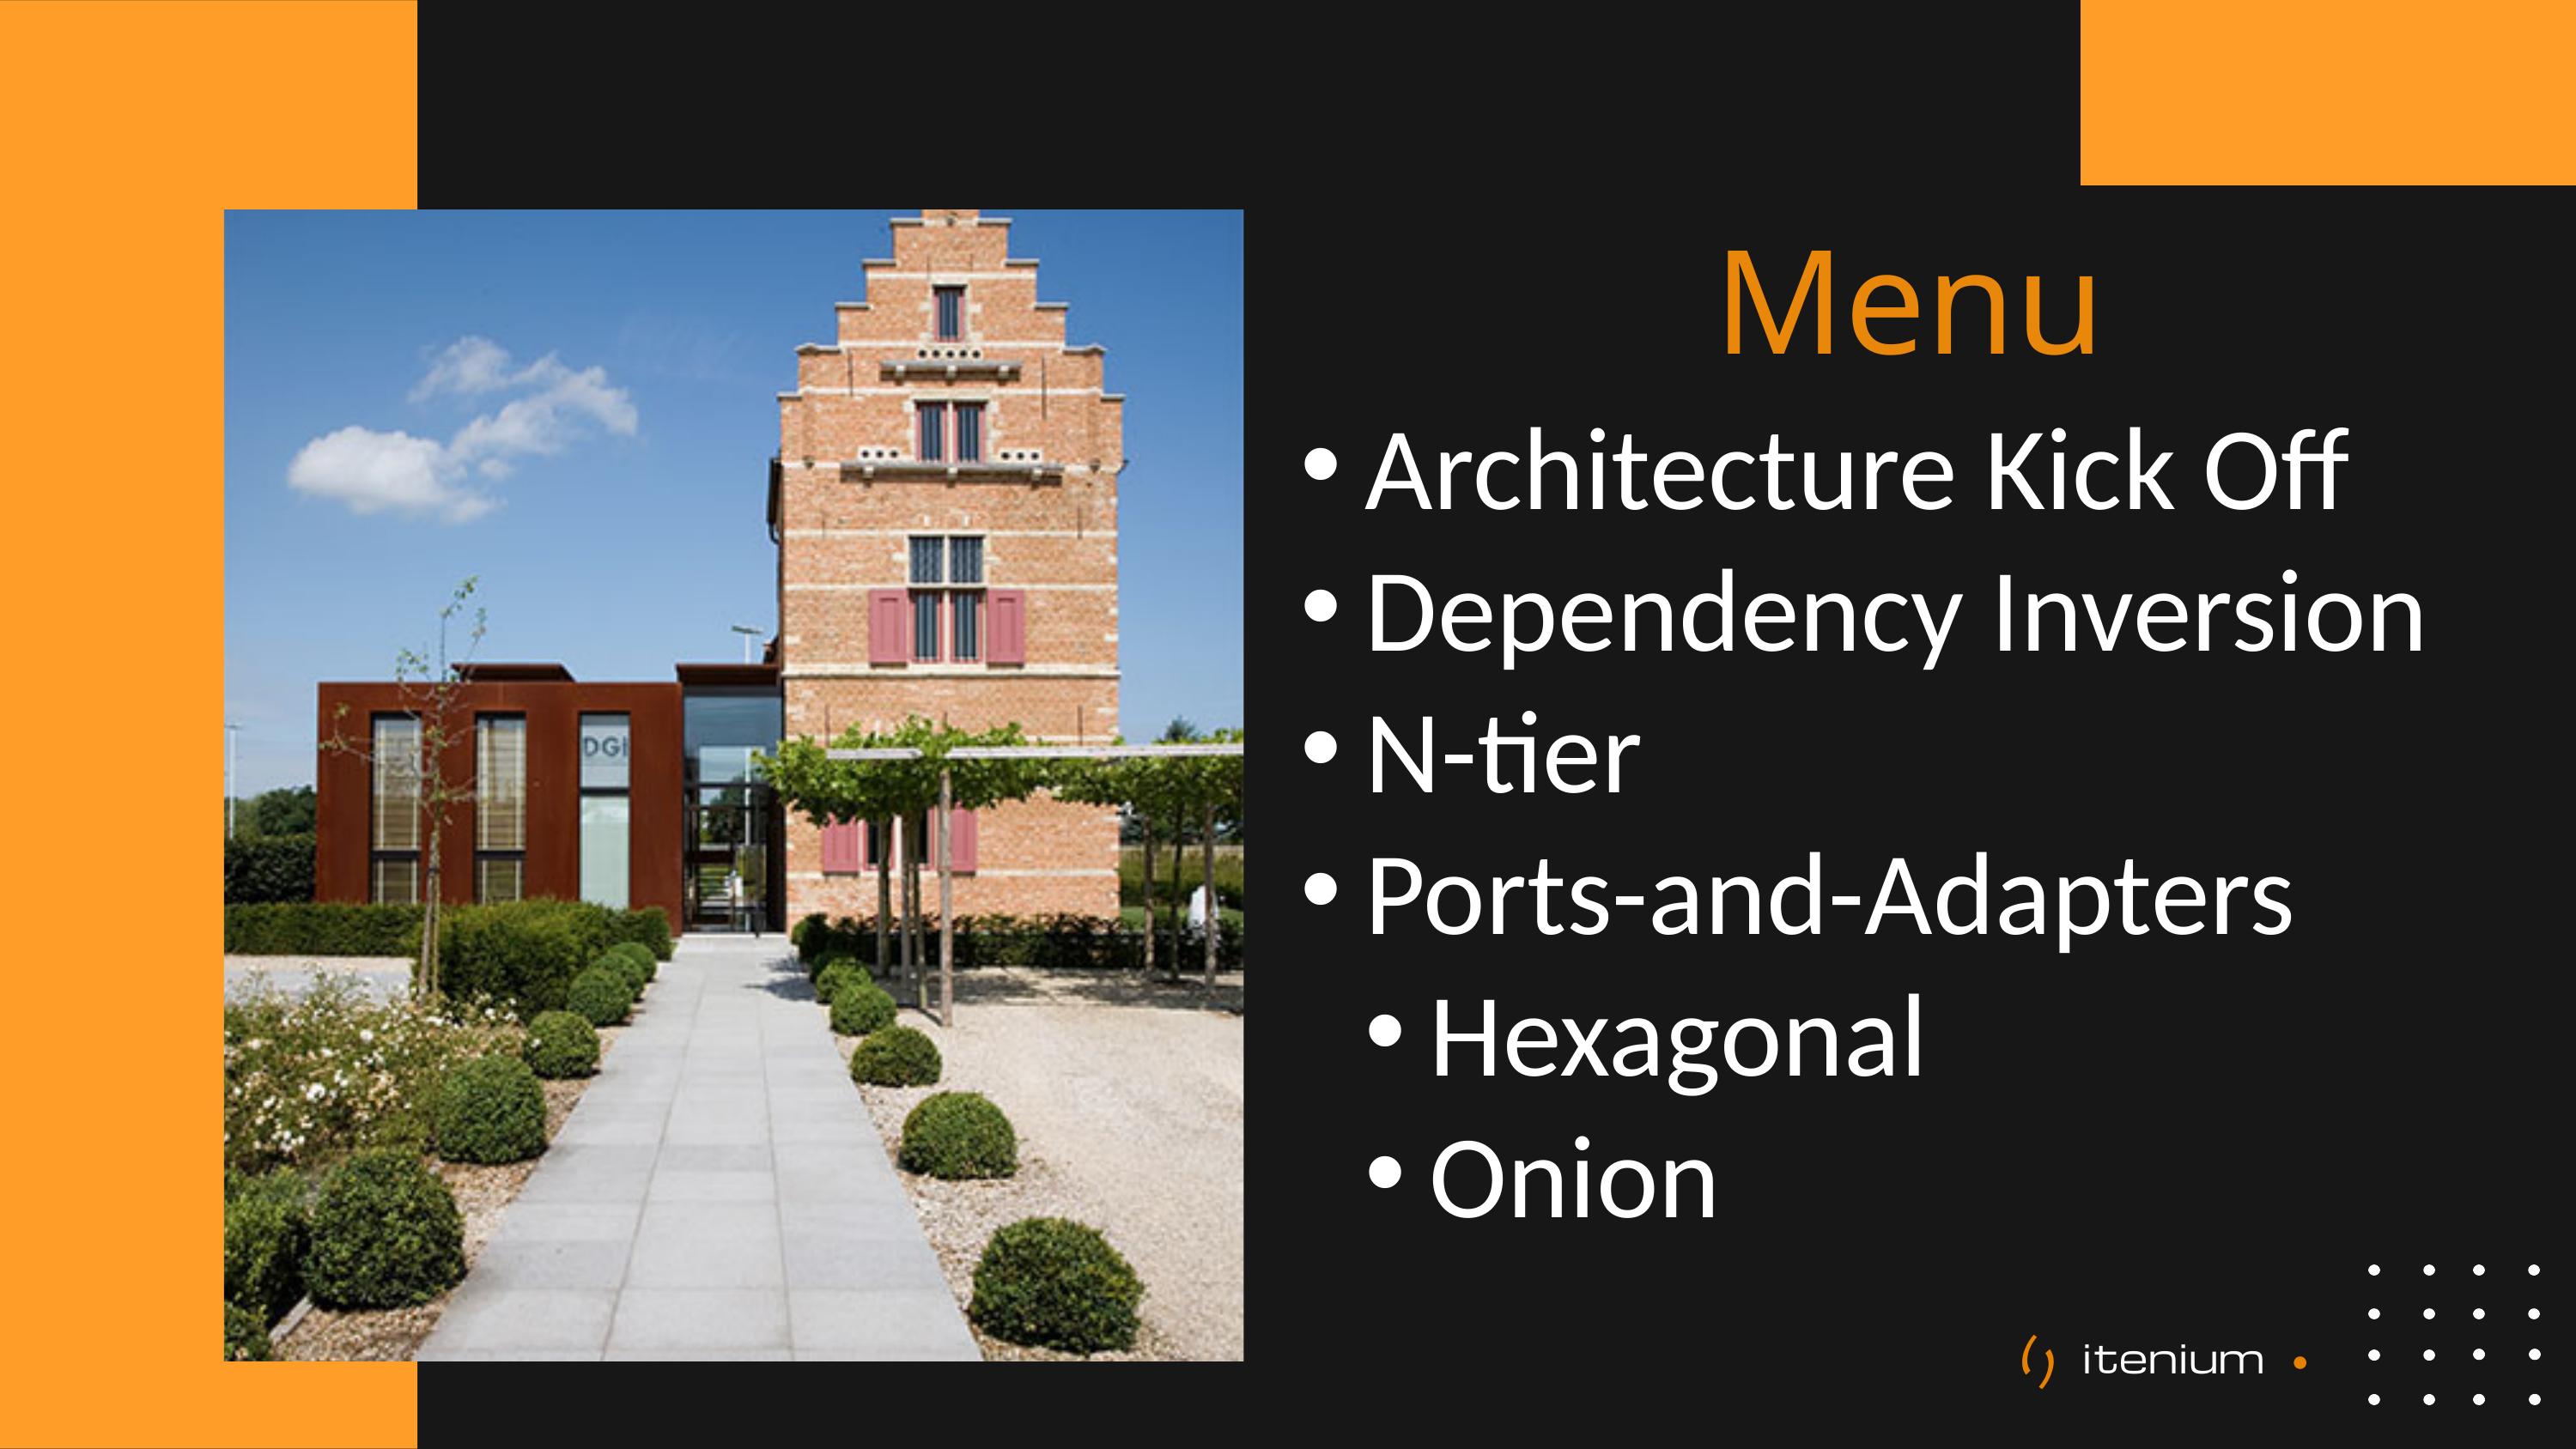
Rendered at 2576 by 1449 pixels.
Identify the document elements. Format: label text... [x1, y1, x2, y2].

picture [0, 0, 1244, 1449]
picture [2003, 1317, 2328, 1405]
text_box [2368, 1264, 2542, 1405]
text_box Architecture Kick Off Dependency Inversion N-tier Ports-and-Adapters Hexagonal Onion [1288, 385, 2574, 1248]
picture [2080, 0, 2576, 185]
text_box Menu [1244, 209, 2576, 383]
